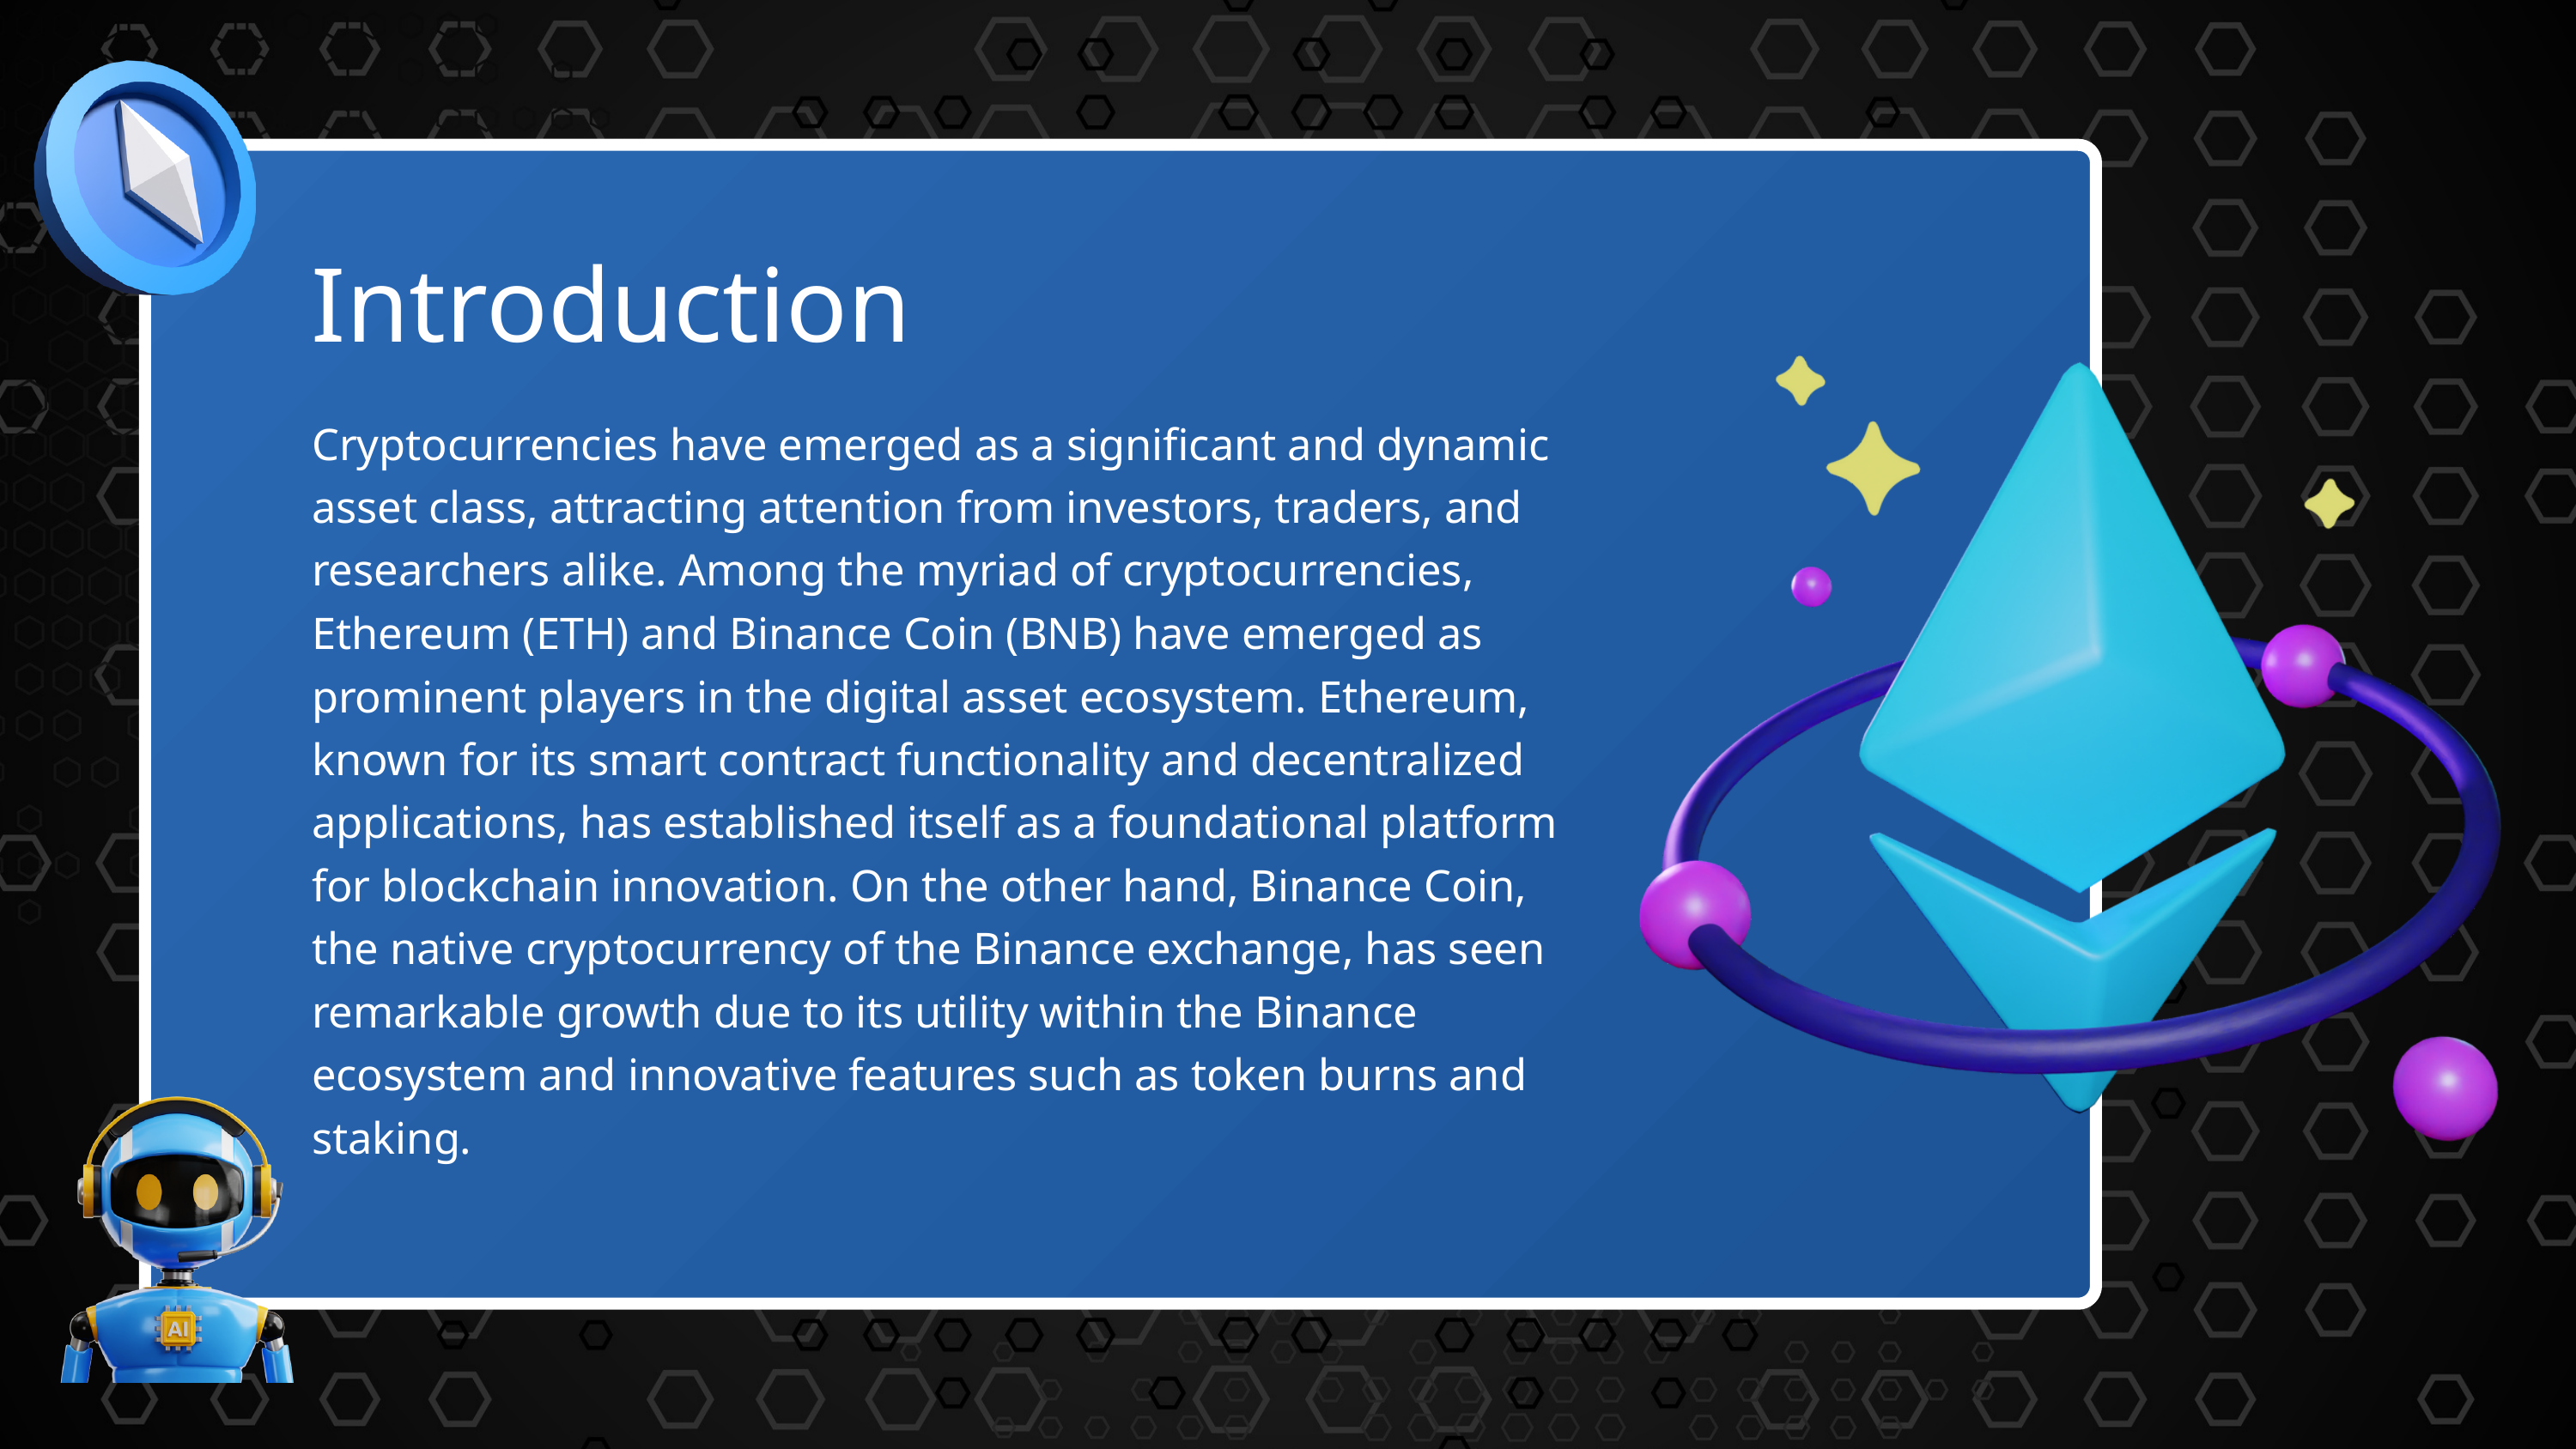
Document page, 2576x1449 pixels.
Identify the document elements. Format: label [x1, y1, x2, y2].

text_box [144, 144, 2097, 1304]
text_box [33, 60, 256, 295]
text_box [2100, 355, 2502, 1142]
text_box [0, 0, 2576, 1449]
text_box [60, 1096, 294, 1383]
